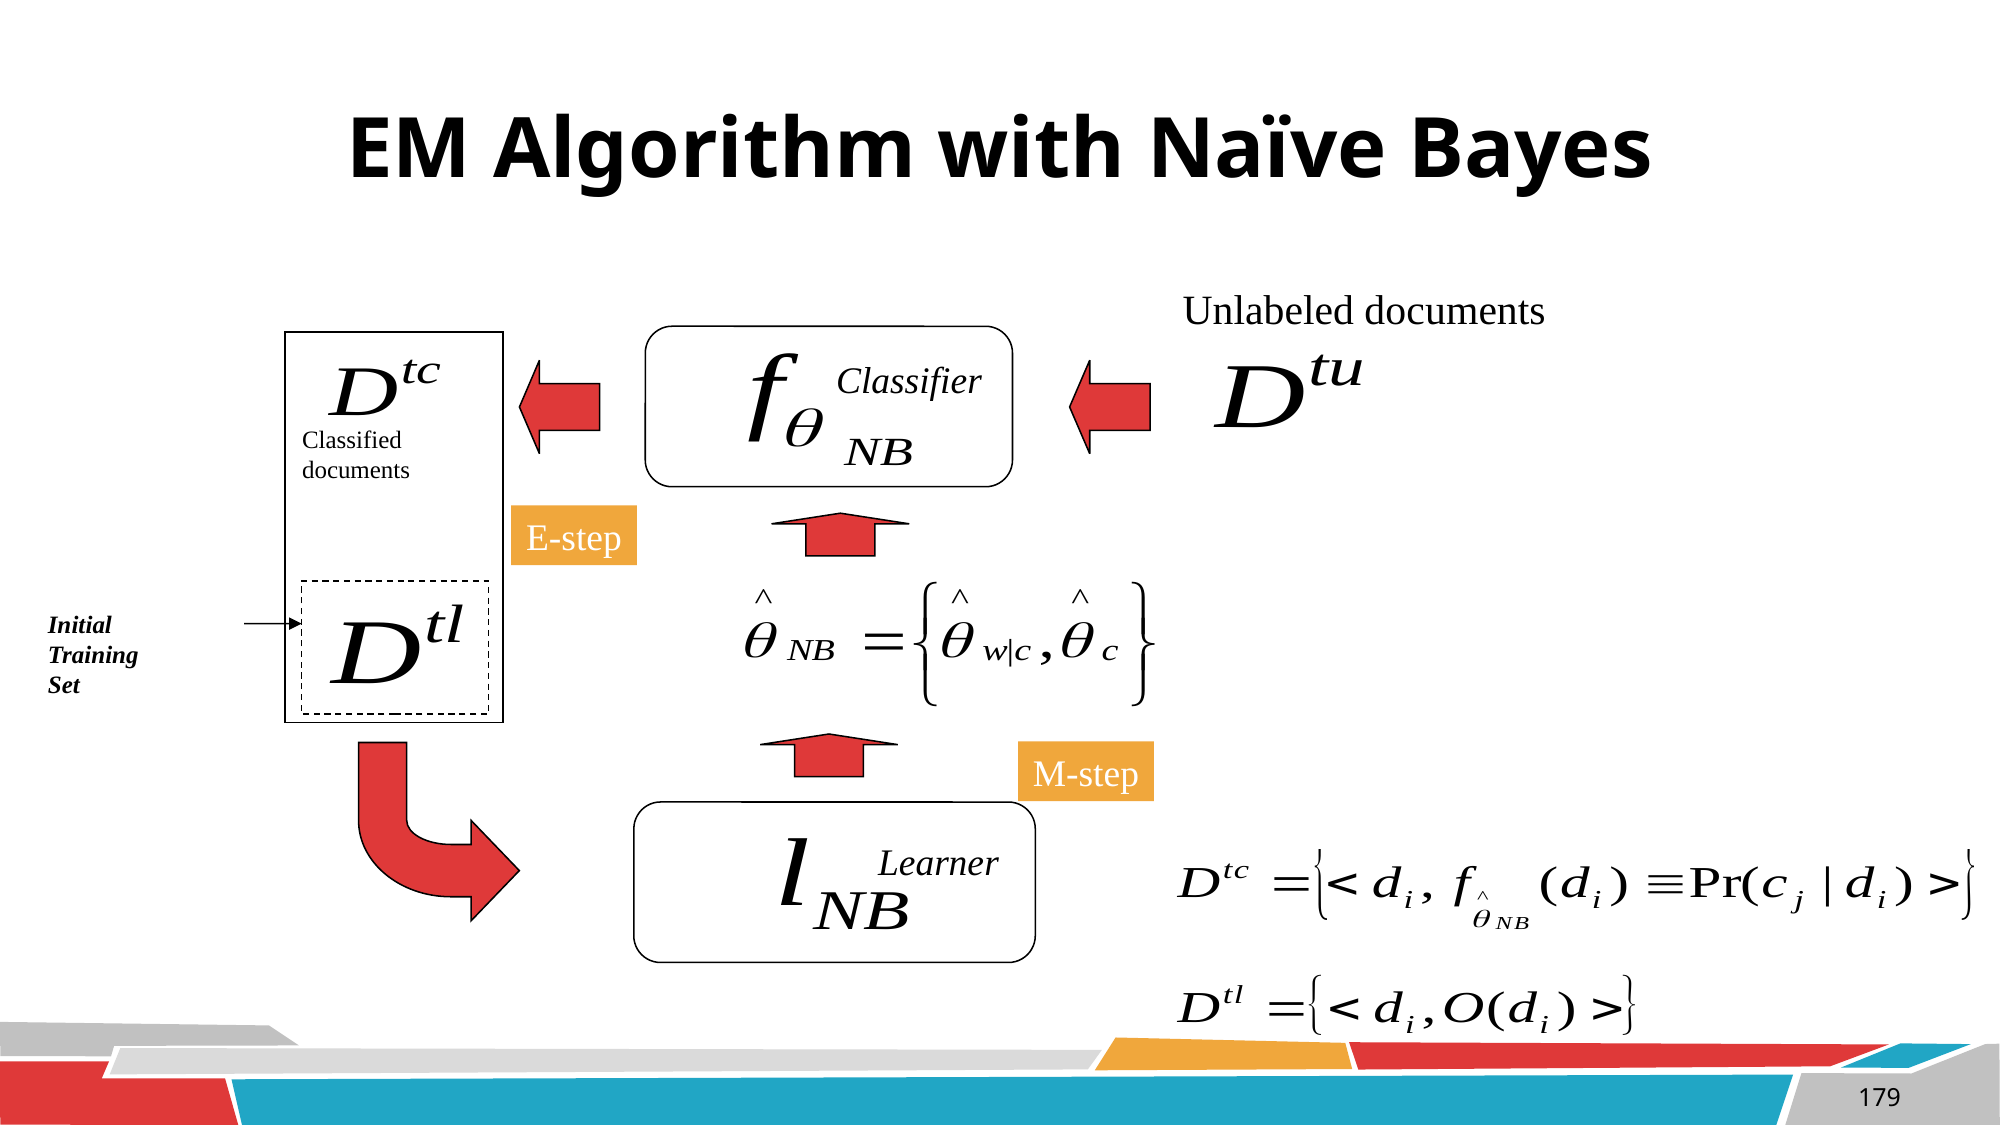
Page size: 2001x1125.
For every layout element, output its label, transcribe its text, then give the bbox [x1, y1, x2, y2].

slide_number 179 [1816, 1080, 1916, 1118]
text_box EM Algorithm with Naïve Bayes [150, 50, 1850, 238]
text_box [1166, 974, 1649, 1045]
text_box Unlabeled documents [1167, 275, 1562, 340]
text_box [1166, 849, 1984, 939]
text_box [33, 326, 1380, 963]
